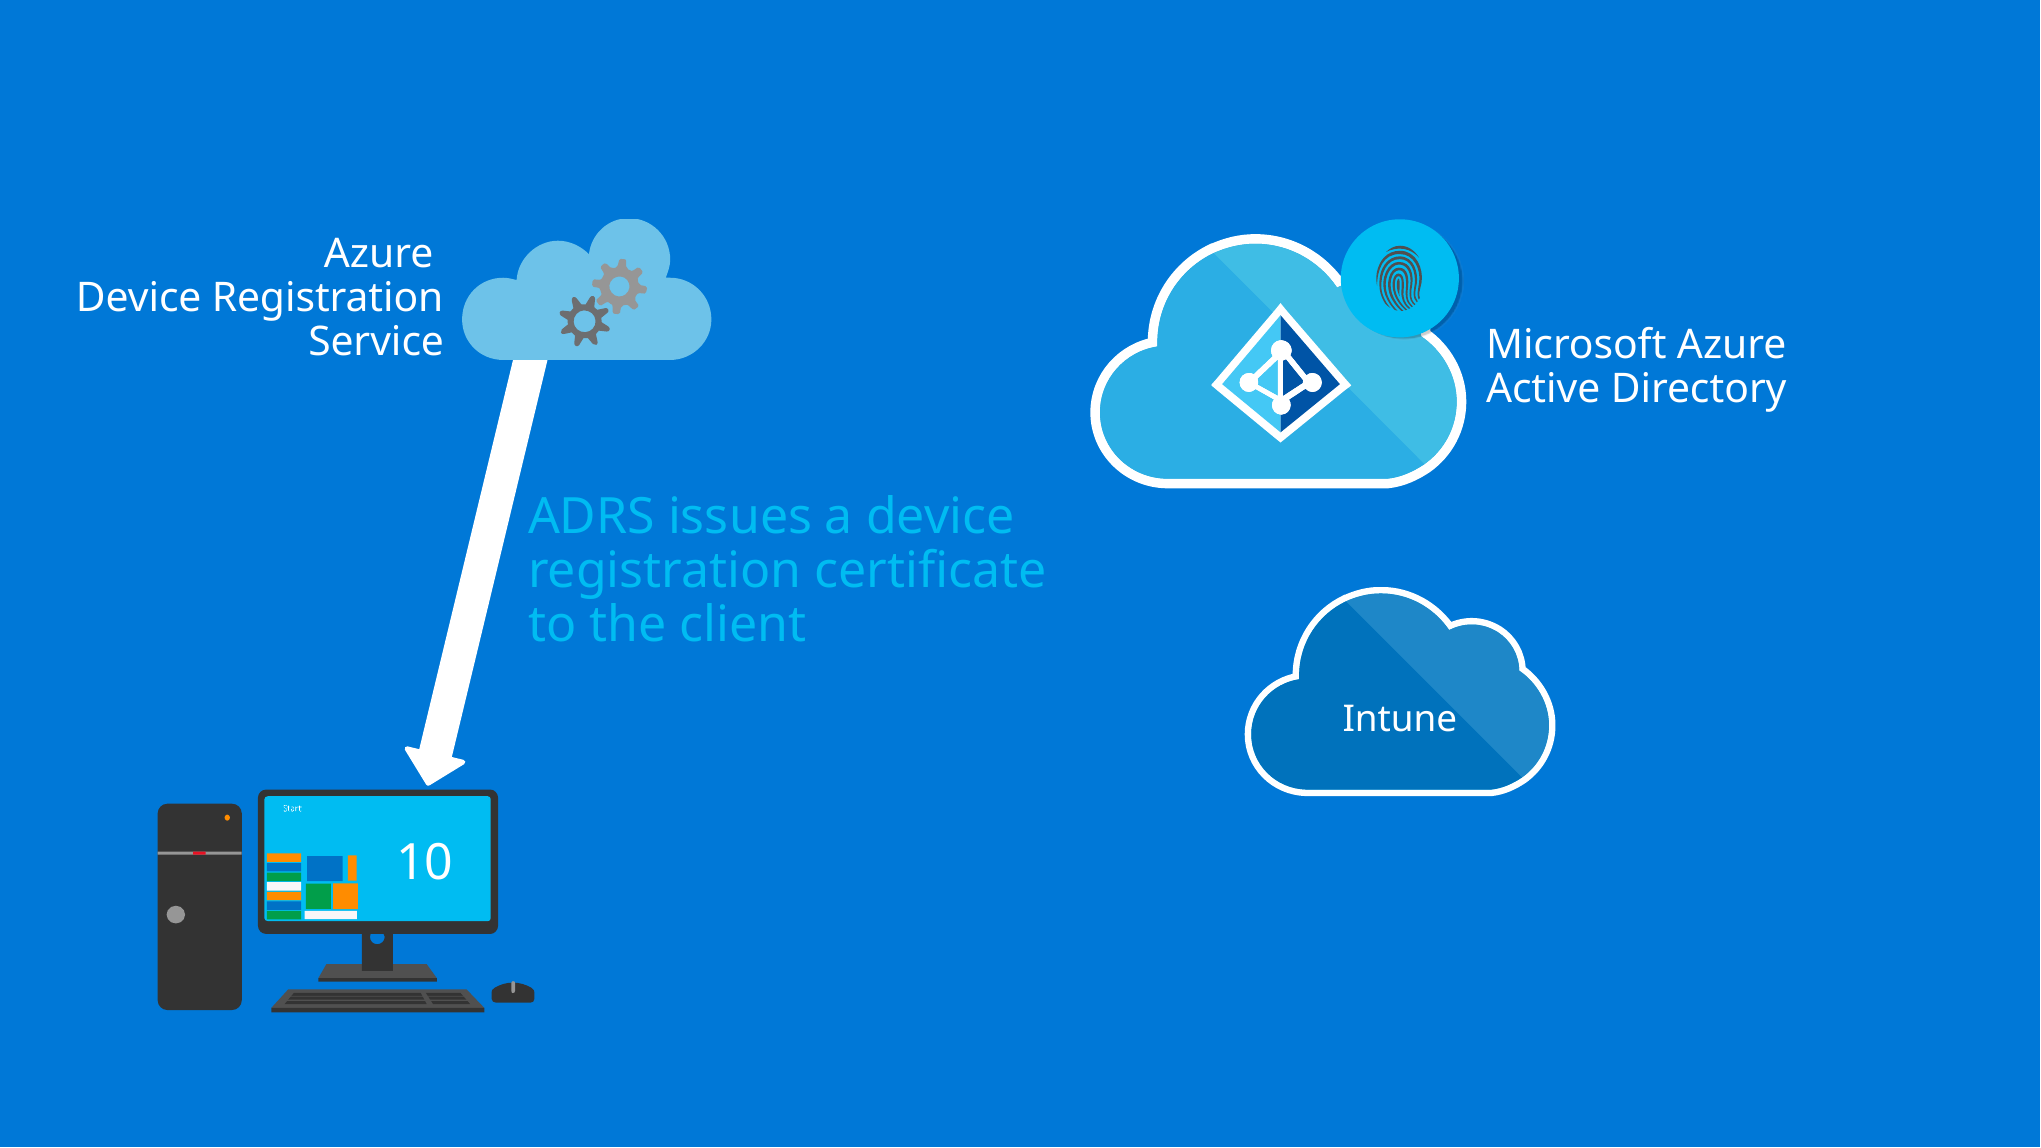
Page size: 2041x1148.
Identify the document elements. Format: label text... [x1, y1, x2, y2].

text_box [157, 789, 535, 1013]
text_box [69, 219, 712, 366]
text_box [406, 366, 545, 785]
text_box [1244, 586, 1556, 797]
text_box ADRS issues a device registration certificate to the client [498, 466, 1126, 677]
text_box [1090, 219, 1948, 489]
